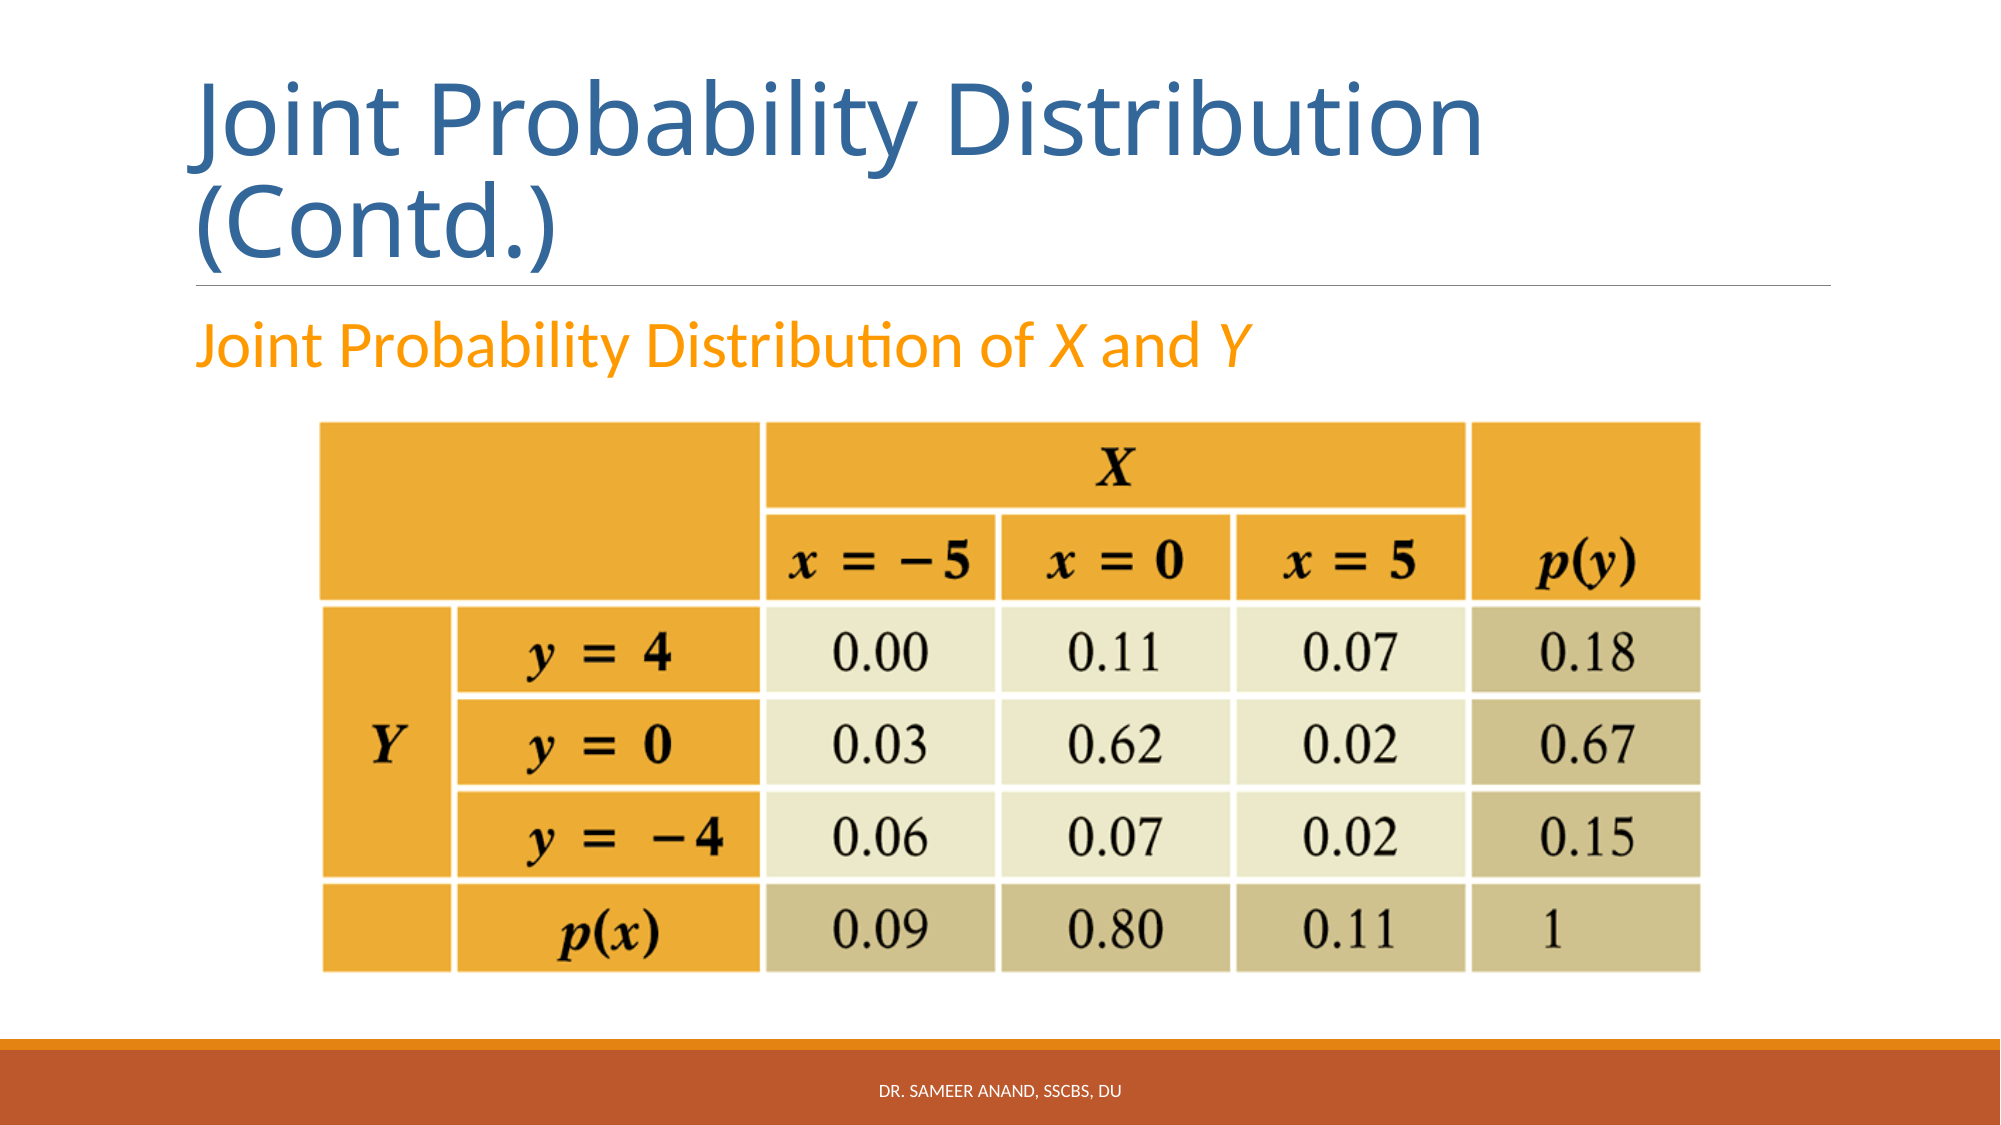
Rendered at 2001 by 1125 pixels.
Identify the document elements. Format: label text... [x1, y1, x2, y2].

footer Dr. Sameer Anand, SSCBS, DU [604, 1059, 1396, 1120]
picture [303, 410, 1712, 985]
list Joint Probability Distribution of X and Y [180, 302, 1830, 963]
title Joint Probability Distribution (Contd.) [180, 47, 1830, 285]
